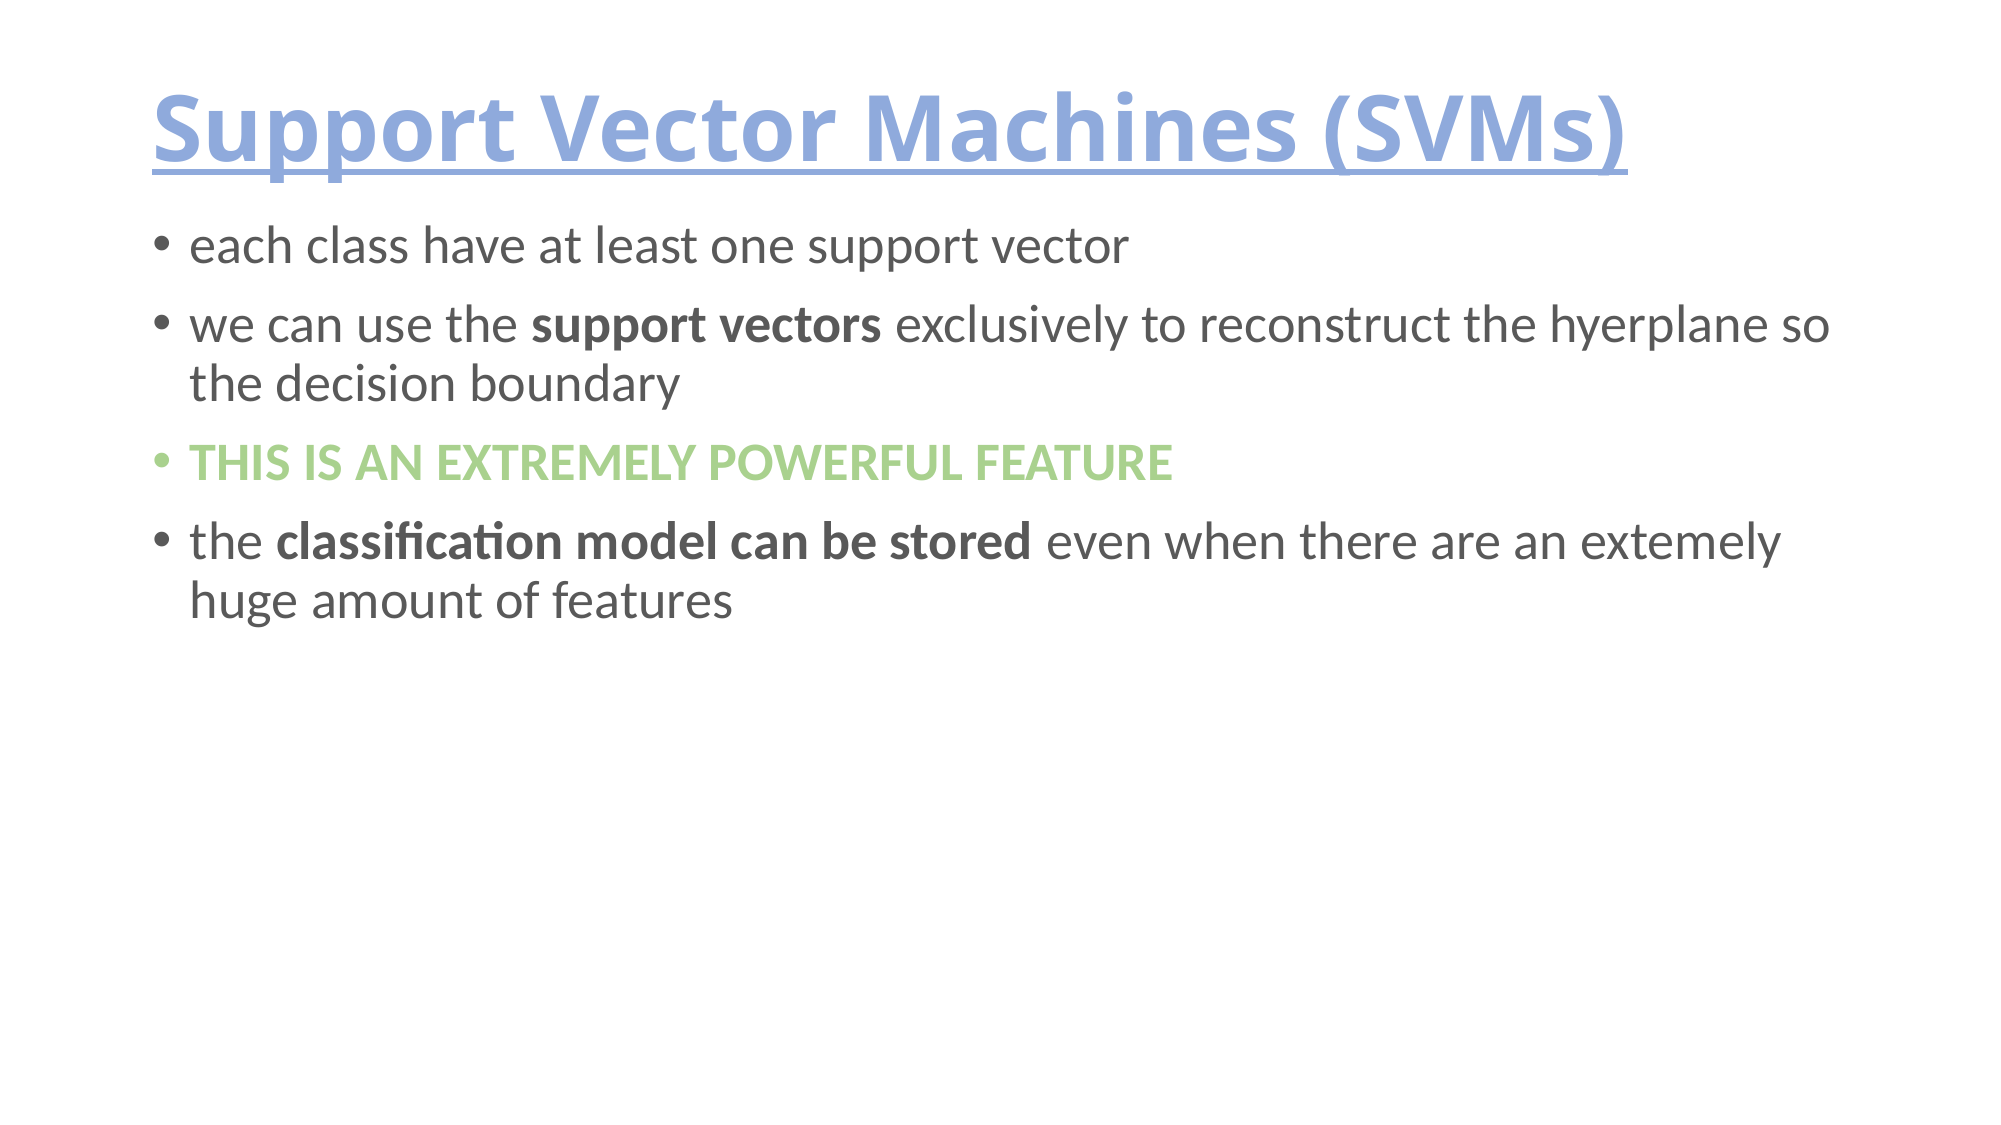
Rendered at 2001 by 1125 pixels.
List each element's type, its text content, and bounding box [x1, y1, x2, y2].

title Support Vector Machines (SVMs) [137, 23, 1863, 241]
list each class have at least one support vector we can use the support vectors exclusively to reconstruct the hyerplane so the decision boundary THIS IS AN EXTREMELY POWERFUL FEATURE the classification model can be stored even when there are an extemely huge amount of features [137, 241, 1863, 1033]
